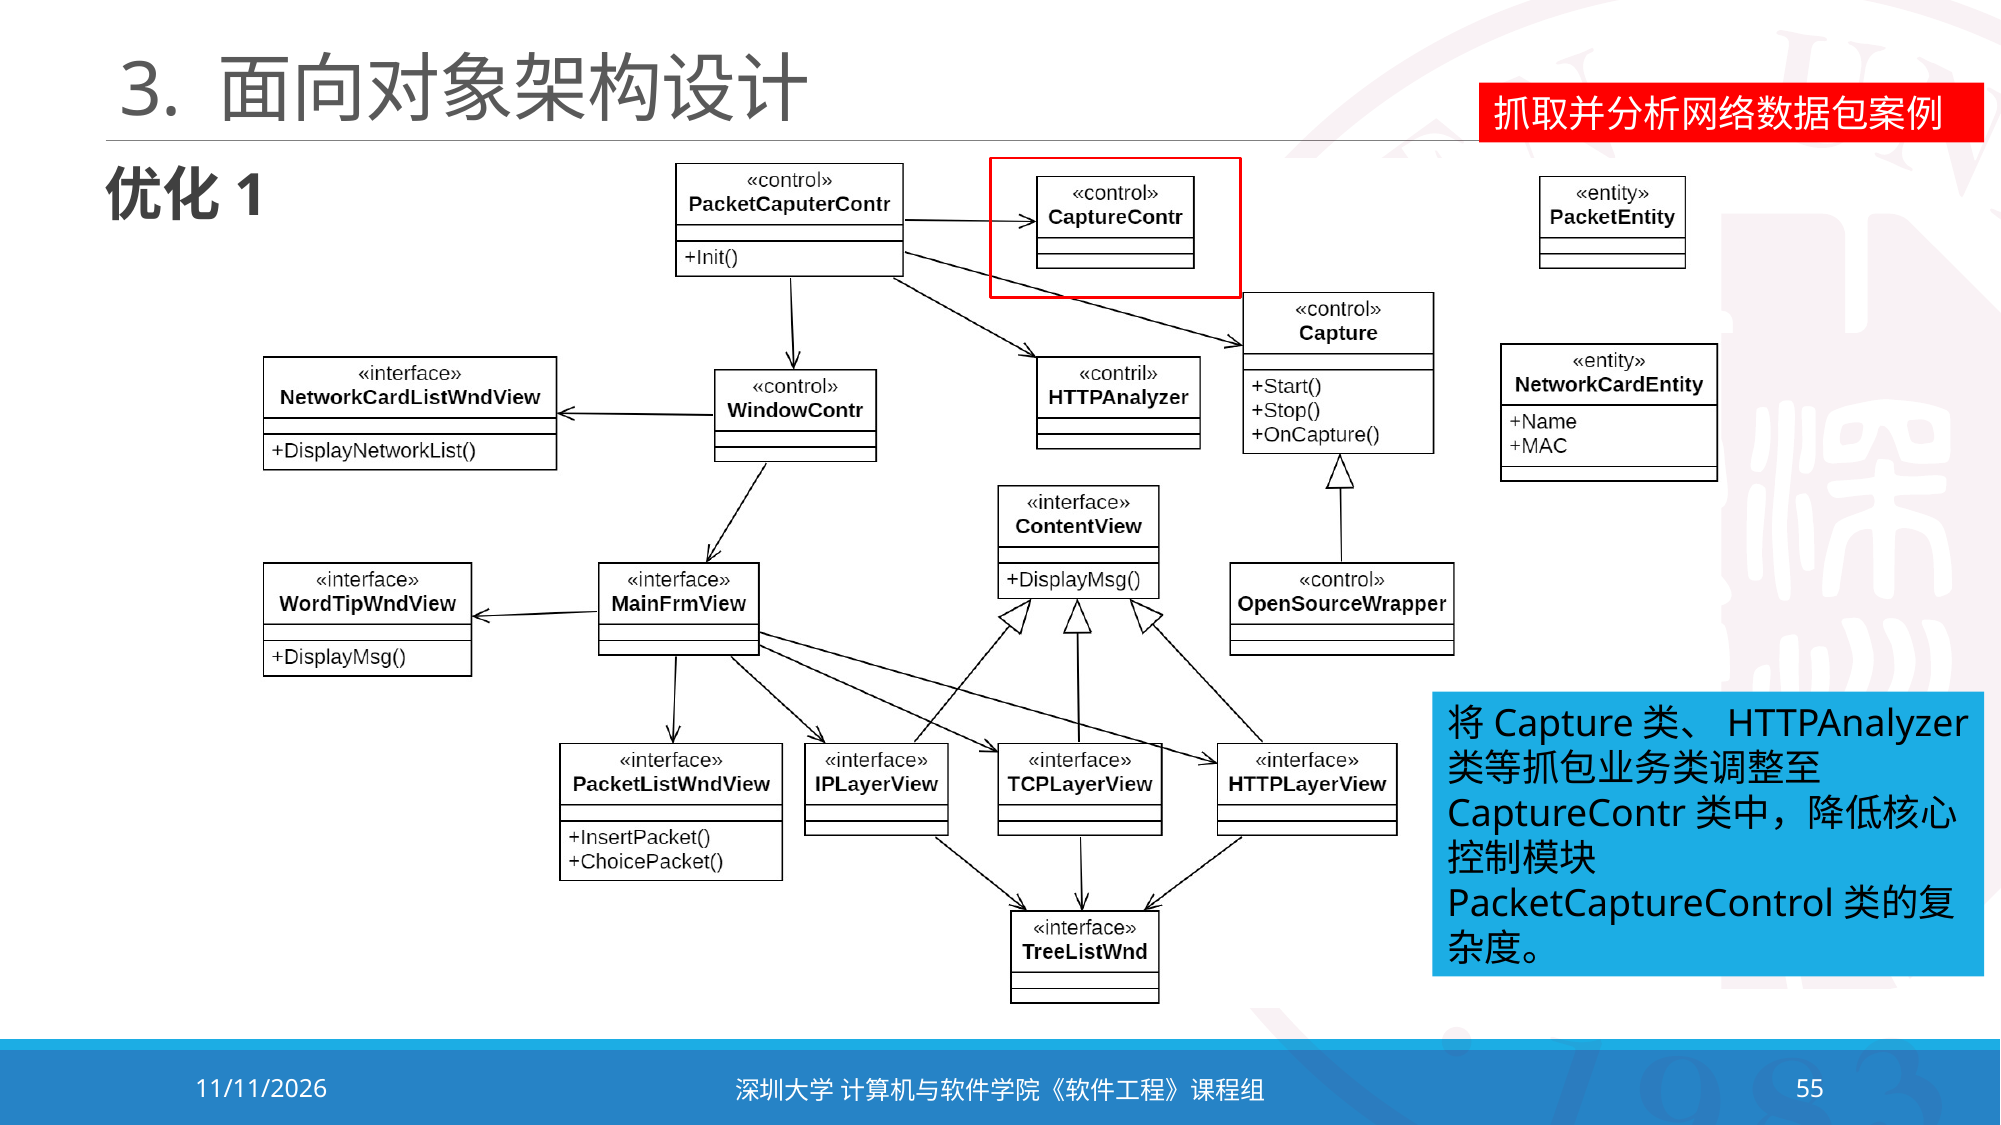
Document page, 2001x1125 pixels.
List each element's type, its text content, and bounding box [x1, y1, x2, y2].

picture [259, 157, 1722, 1008]
list 优化1 [104, 158, 258, 1008]
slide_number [180, 1059, 586, 1120]
list 优化1 [1728, 158, 1878, 1008]
footer 深圳大学 计算机与软件学院《软件工程》课程组 [604, 1059, 1396, 1120]
text_box 抓取并分析网络数据包案例 [1479, 82, 1985, 143]
text_box 将Capture类、HTTPAnalyzer类等抓包业务类调整至CaptureContr类中，降低核心控制模块PacketCaptureControl类的复杂度。 [1878, 691, 1985, 977]
slide_number 55 [1624, 1059, 1840, 1120]
title 3. 面向对象架构设计 [104, 0, 1856, 139]
